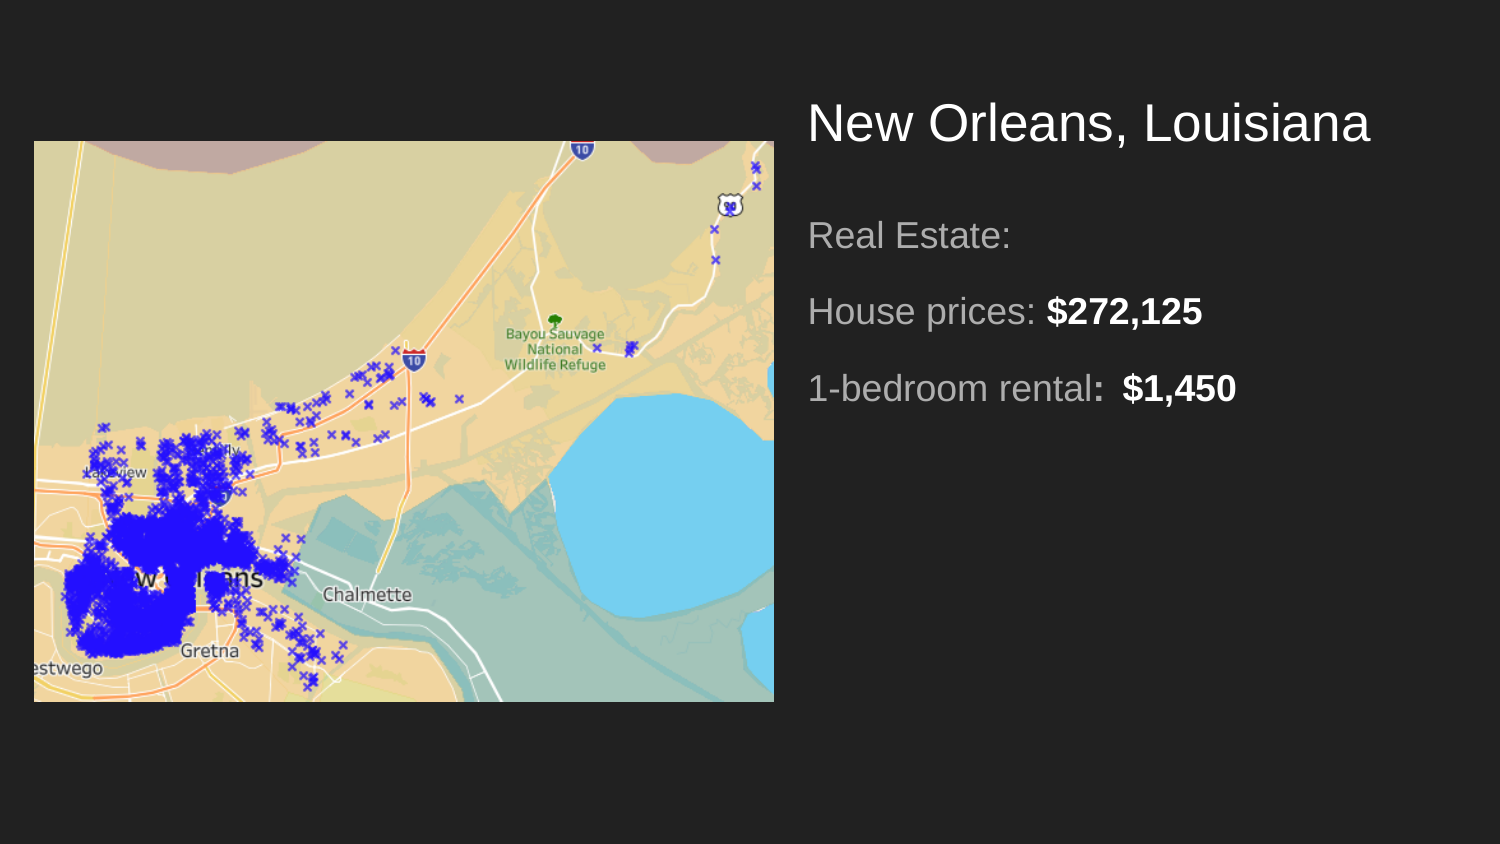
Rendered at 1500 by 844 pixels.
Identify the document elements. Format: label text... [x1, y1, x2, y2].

list Real Estate: House prices: $272,125 1-bedroom rental: $1,450 [792, 189, 1449, 750]
title New Orleans, Louisiana [792, 72, 1449, 167]
picture [33, 141, 774, 703]
